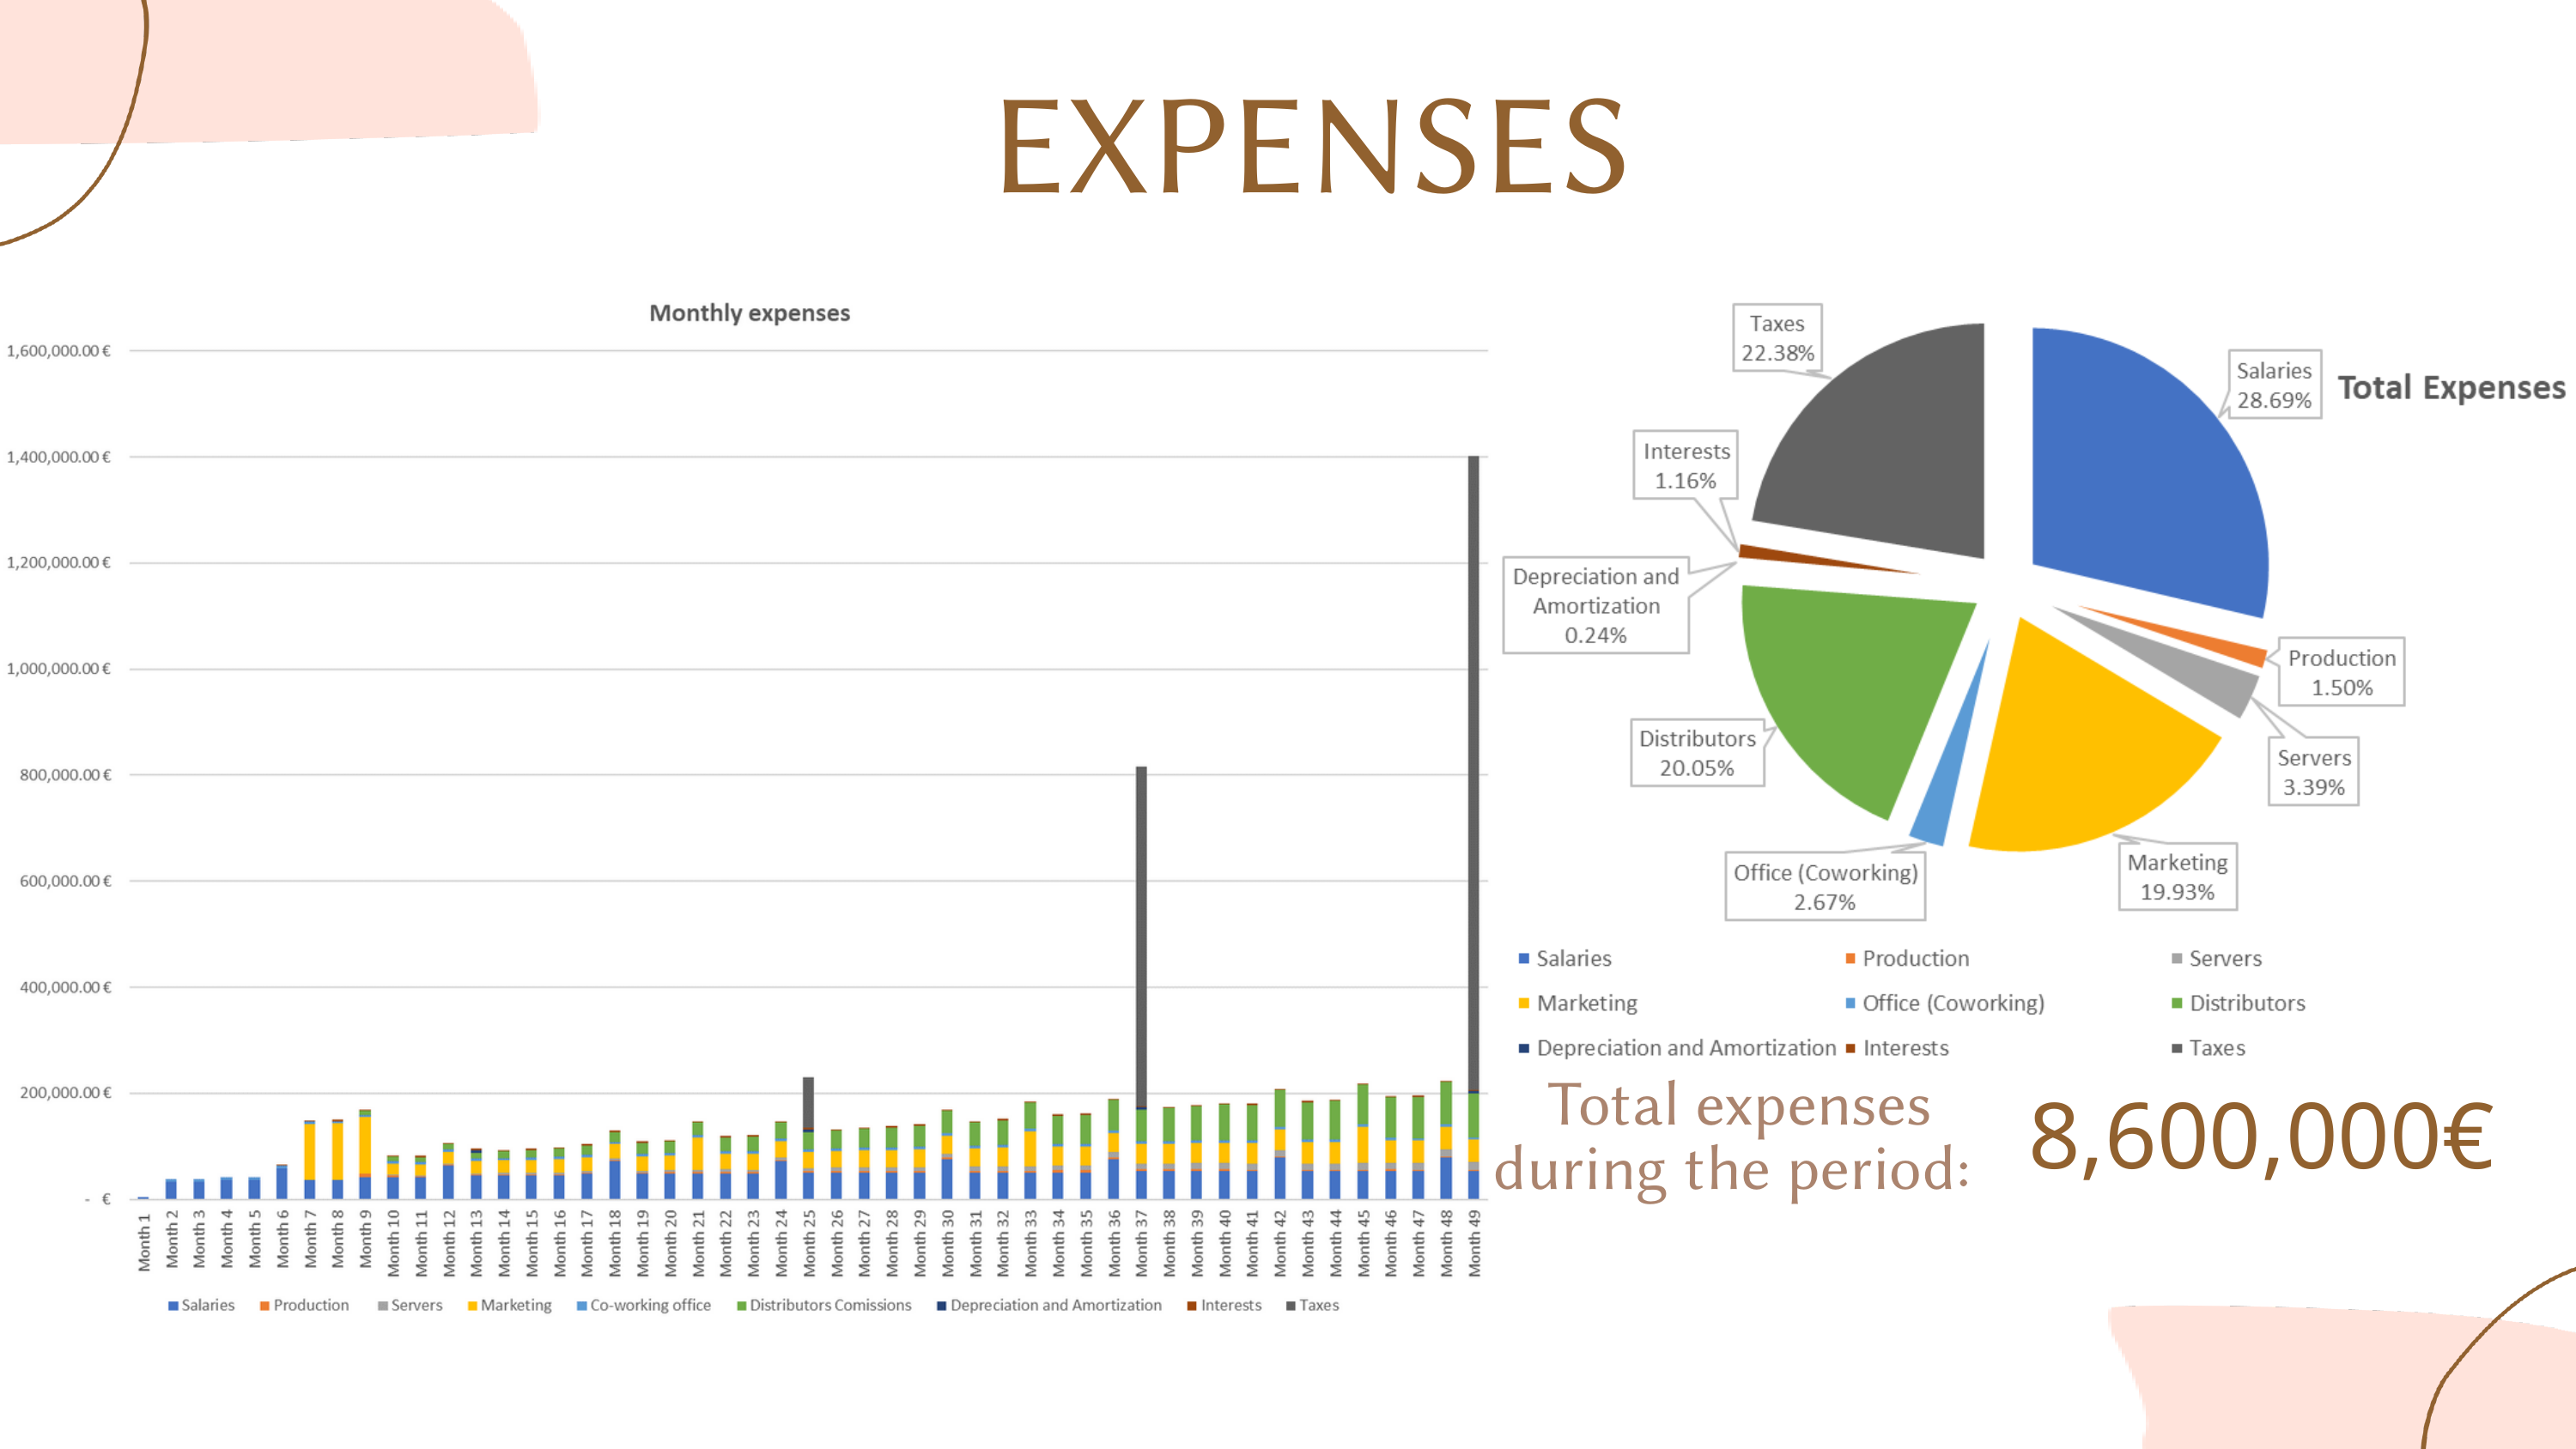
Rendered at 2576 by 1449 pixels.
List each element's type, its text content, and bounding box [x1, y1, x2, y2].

text_box 8,600,000€ [1926, 1095, 2576, 1187]
text_box [1500, 282, 2576, 1082]
text_box [2105, 1303, 2398, 1449]
text_box [0, 282, 1500, 1333]
text_box Total expenses during the period: [1393, 1073, 2087, 1203]
text_box [159, 0, 549, 145]
text_box [0, 0, 159, 264]
text_box EXPENSES [319, 78, 2305, 221]
text_box [2398, 1249, 2576, 1449]
